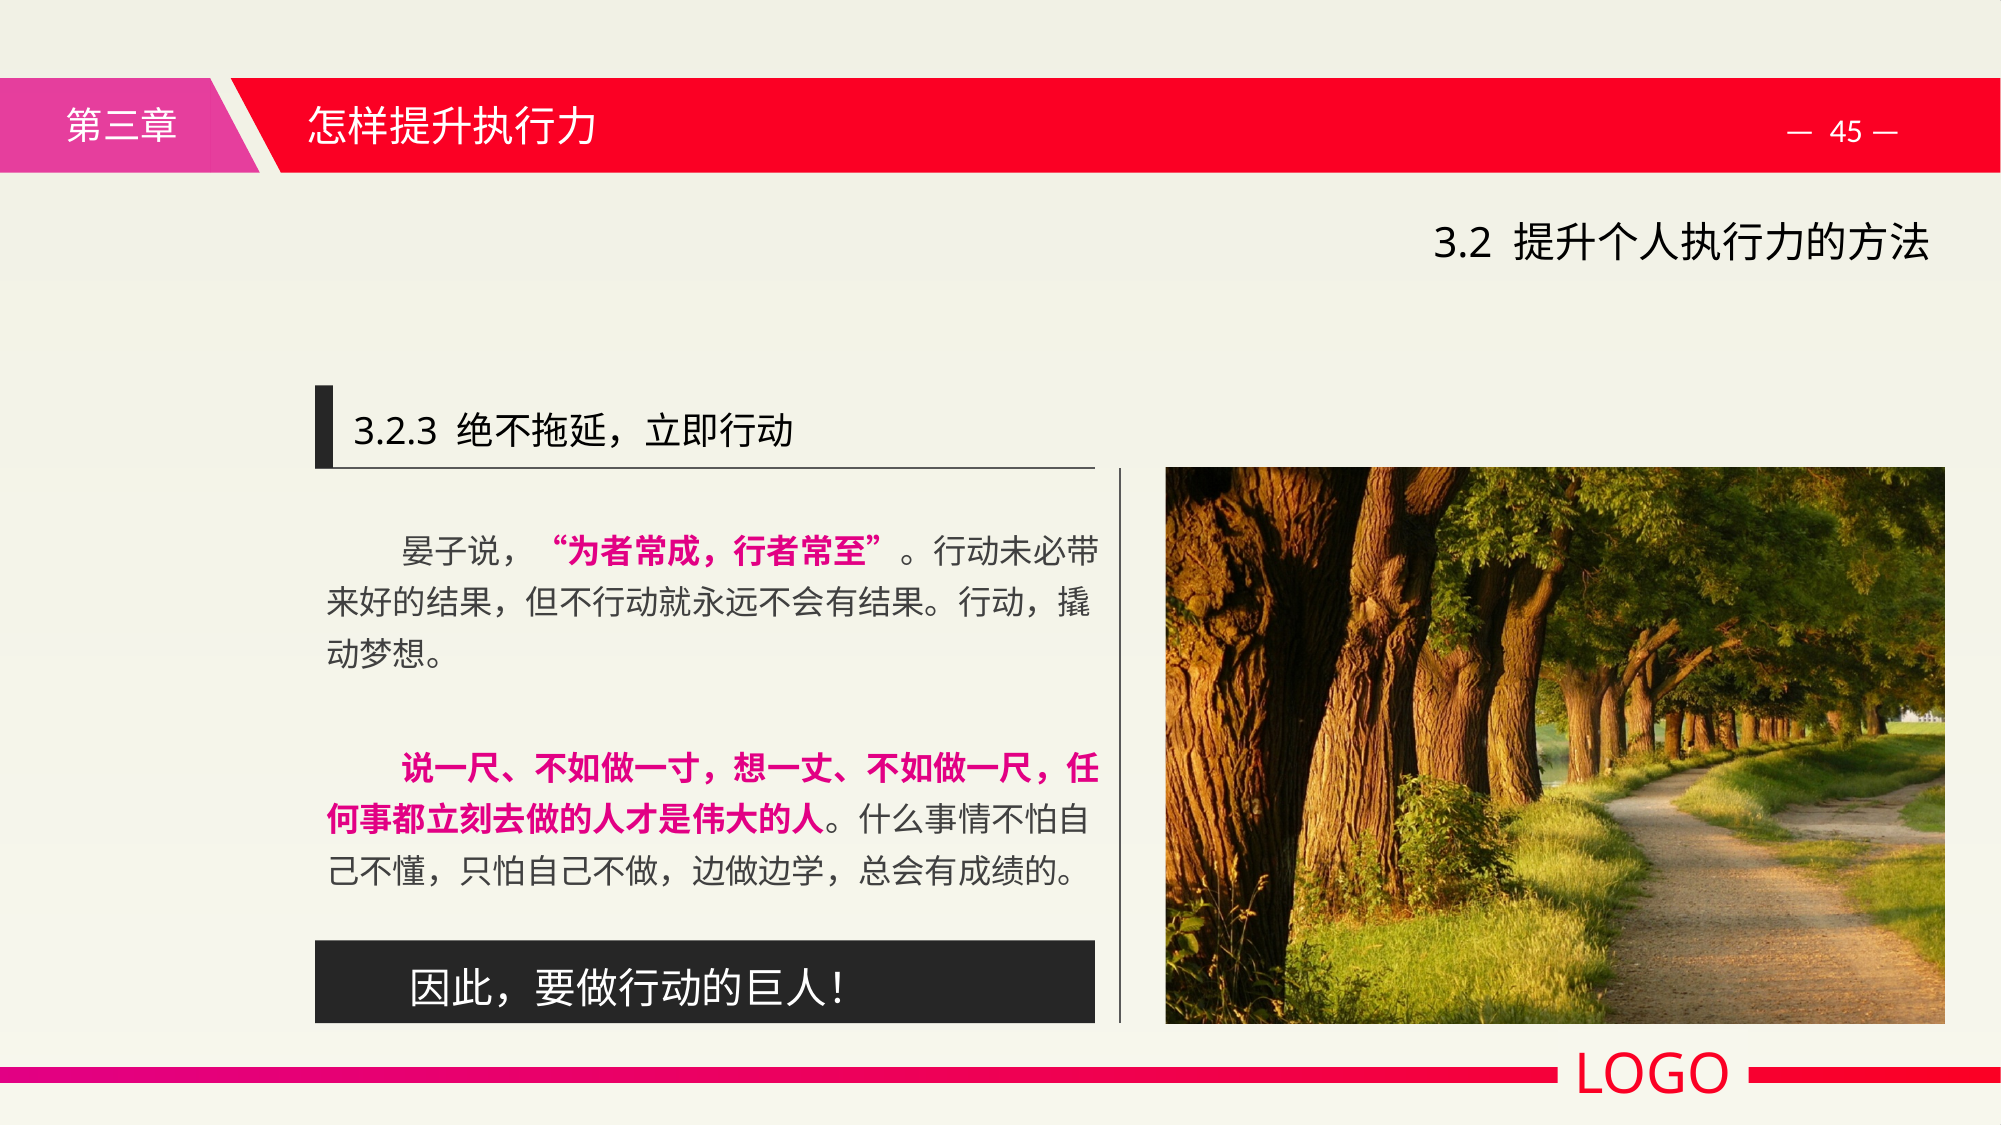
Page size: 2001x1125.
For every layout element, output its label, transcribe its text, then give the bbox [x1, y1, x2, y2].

text_box 晏子说，“为者常成，行者常至”。行动未必带来好的结果，但不行动就永远不会有结果。行动，撬动梦想。 [1125, 511, 1131, 681]
text_box 3.2.3 绝不拖延，立即行动 [338, 399, 1084, 460]
text_box 晏子说，“为者常成，行者常至”。行动未必带来好的结果，但不行动就永远不会有结果。行动，撬动梦想。 [311, 511, 1115, 681]
text_box 说一尺、不如做一寸，想一丈、不如做一尺，任何事都立刻去做的人才是伟大的人。什么事情不怕自己不懂，只怕自己不做，边做边学，总会有成绩的。 [311, 727, 1115, 897]
text_box 因此，要做行动的巨人！ [315, 940, 1095, 1024]
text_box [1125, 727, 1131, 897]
picture [1165, 467, 1946, 1024]
text_box [315, 385, 333, 467]
